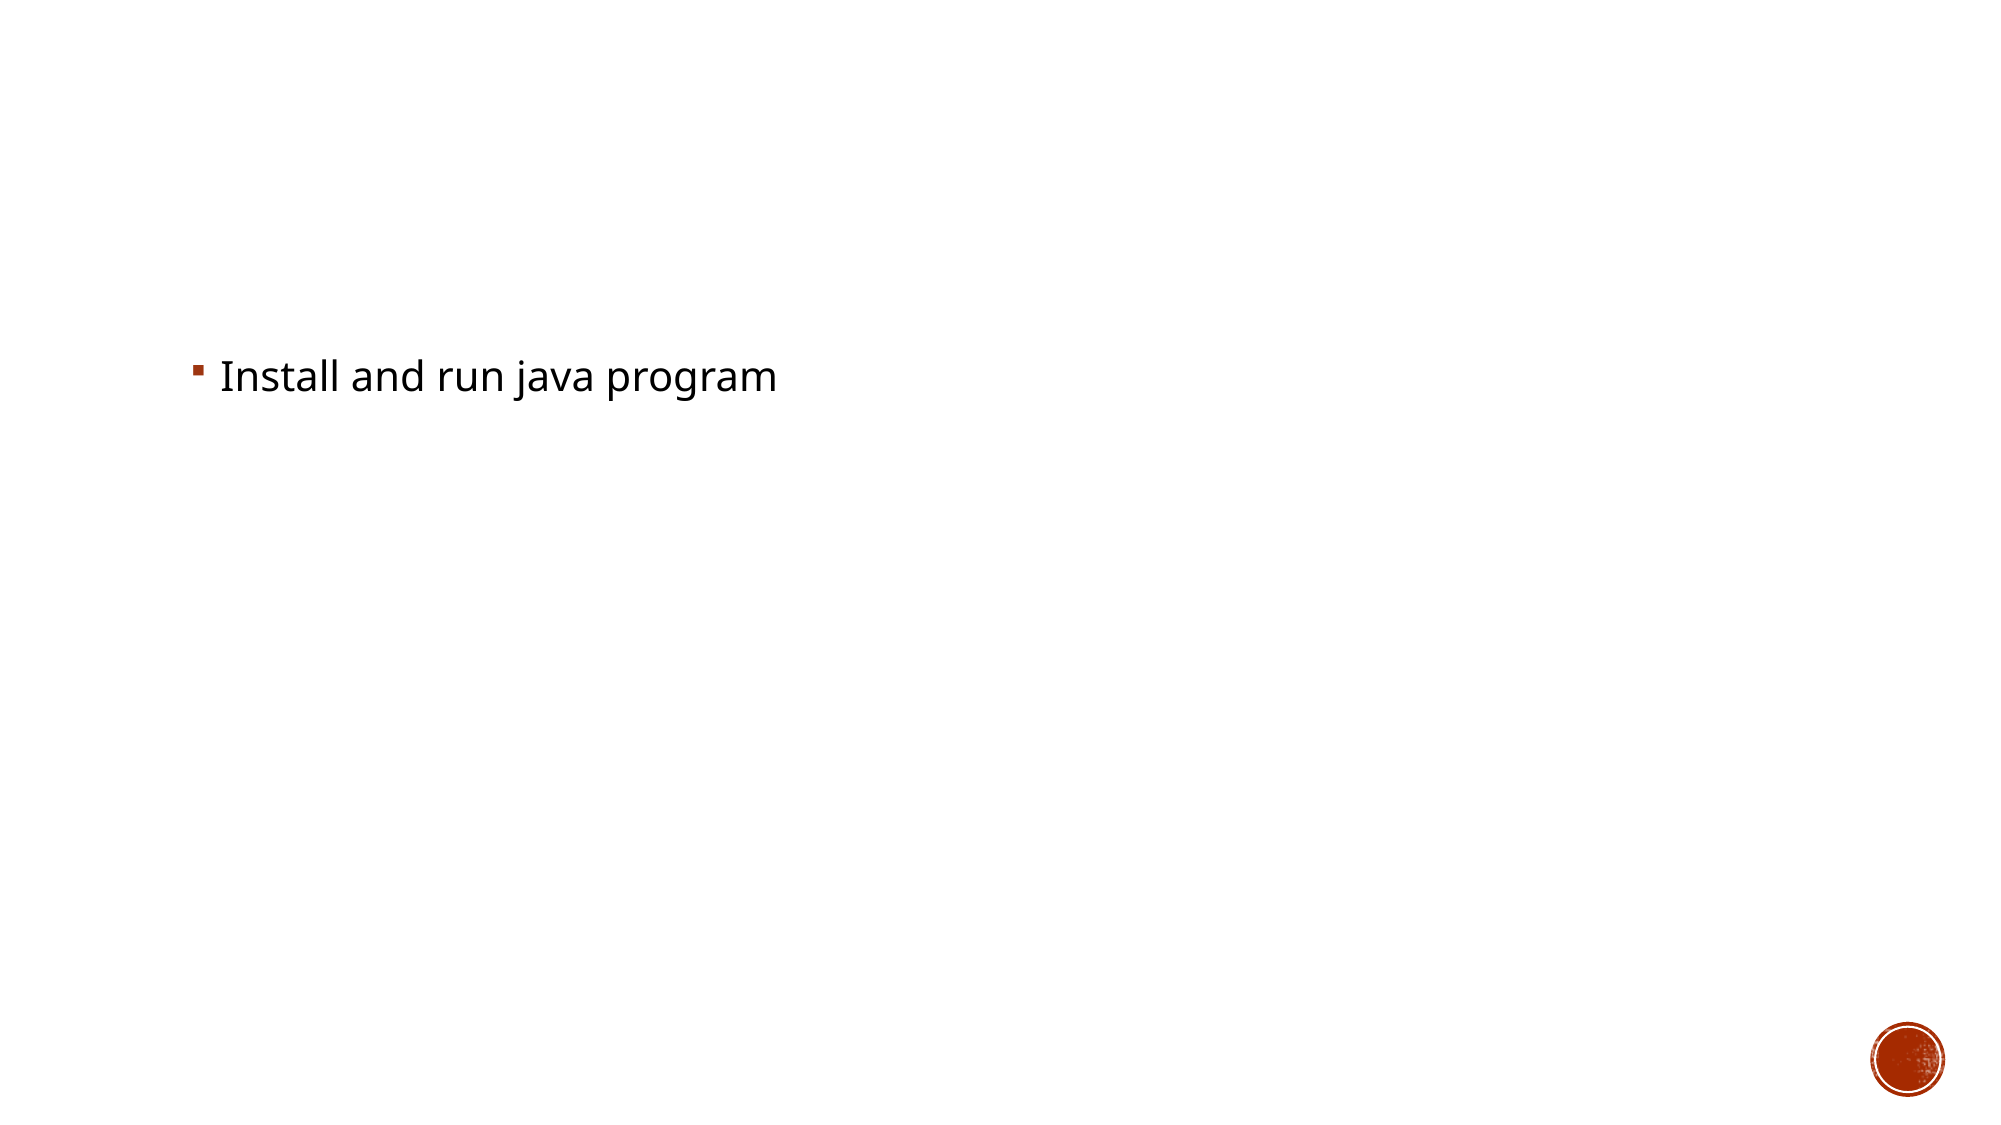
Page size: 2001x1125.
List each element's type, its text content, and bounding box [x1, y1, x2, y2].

list Install and run java program [175, 348, 1826, 1013]
